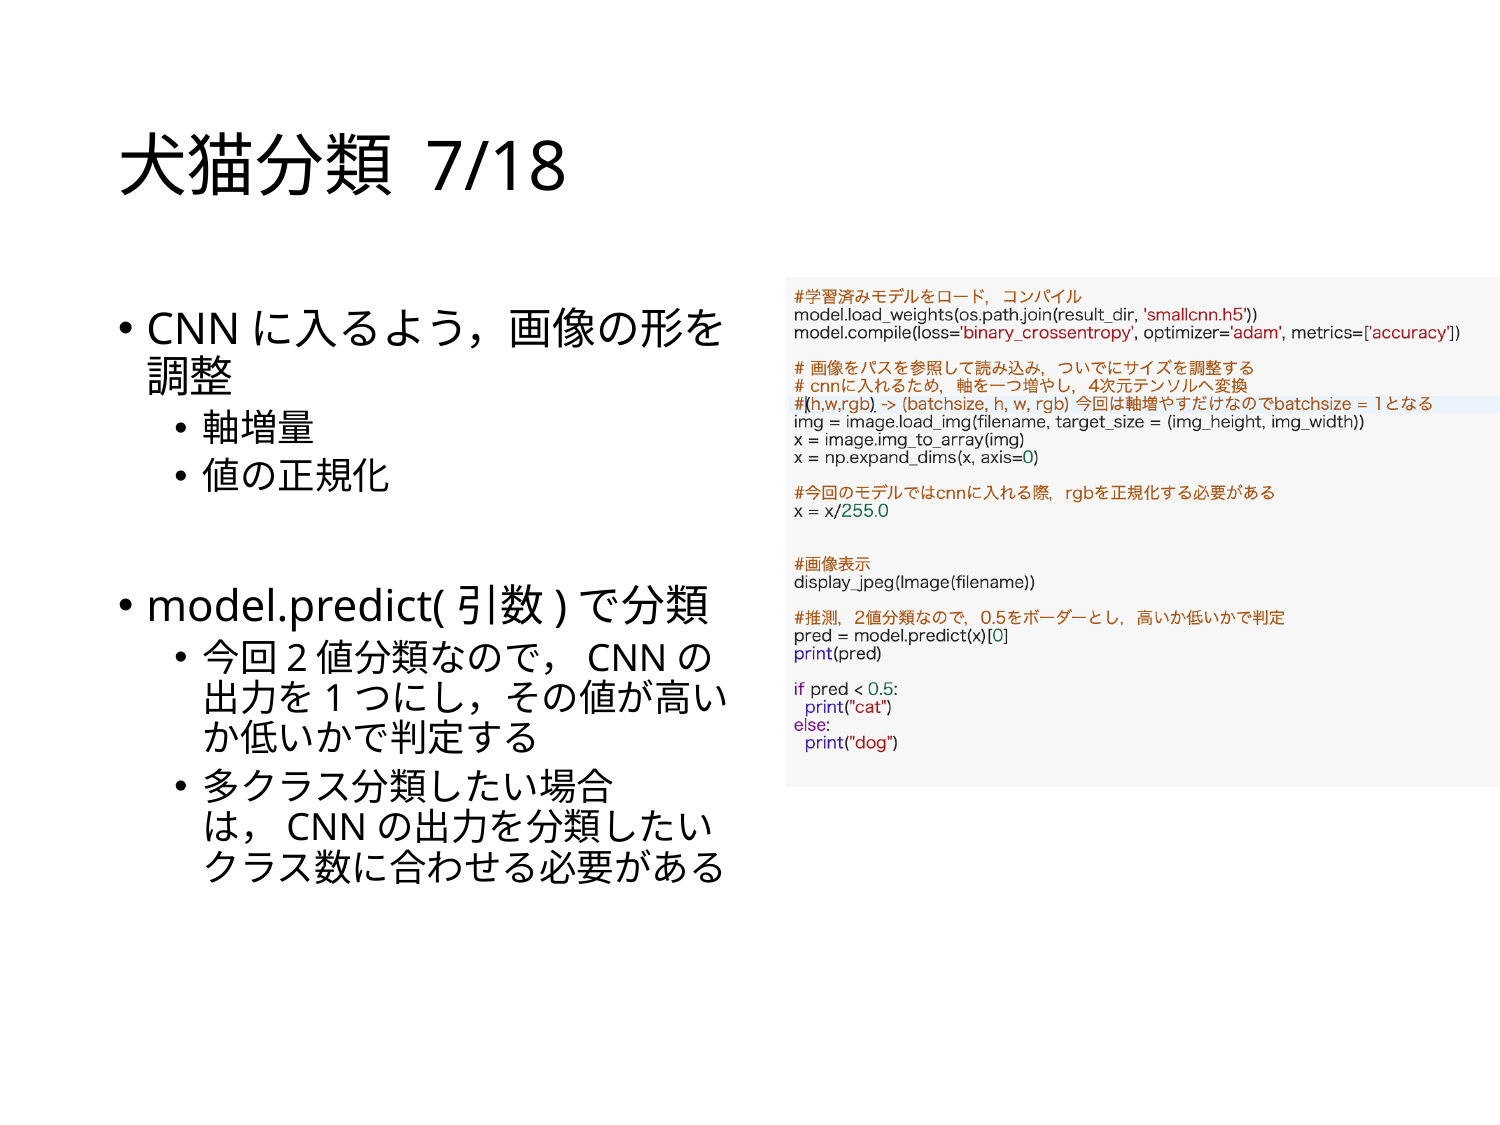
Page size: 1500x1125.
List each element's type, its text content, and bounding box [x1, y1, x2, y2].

title 犬猫分類 7/18 [103, 59, 1397, 278]
list CNNに入るよう，画像の形を調整 軸増量 値の正規化 model.predict(引数)で分類 今回2値分類なので，CNNの出力を1つにし，その値が高いか低いかで判定する 多クラス分類したい場合は，CNNの出力を分類したいクラス数に合わせる必要がある [103, 299, 750, 1014]
picture [786, 277, 1500, 789]
